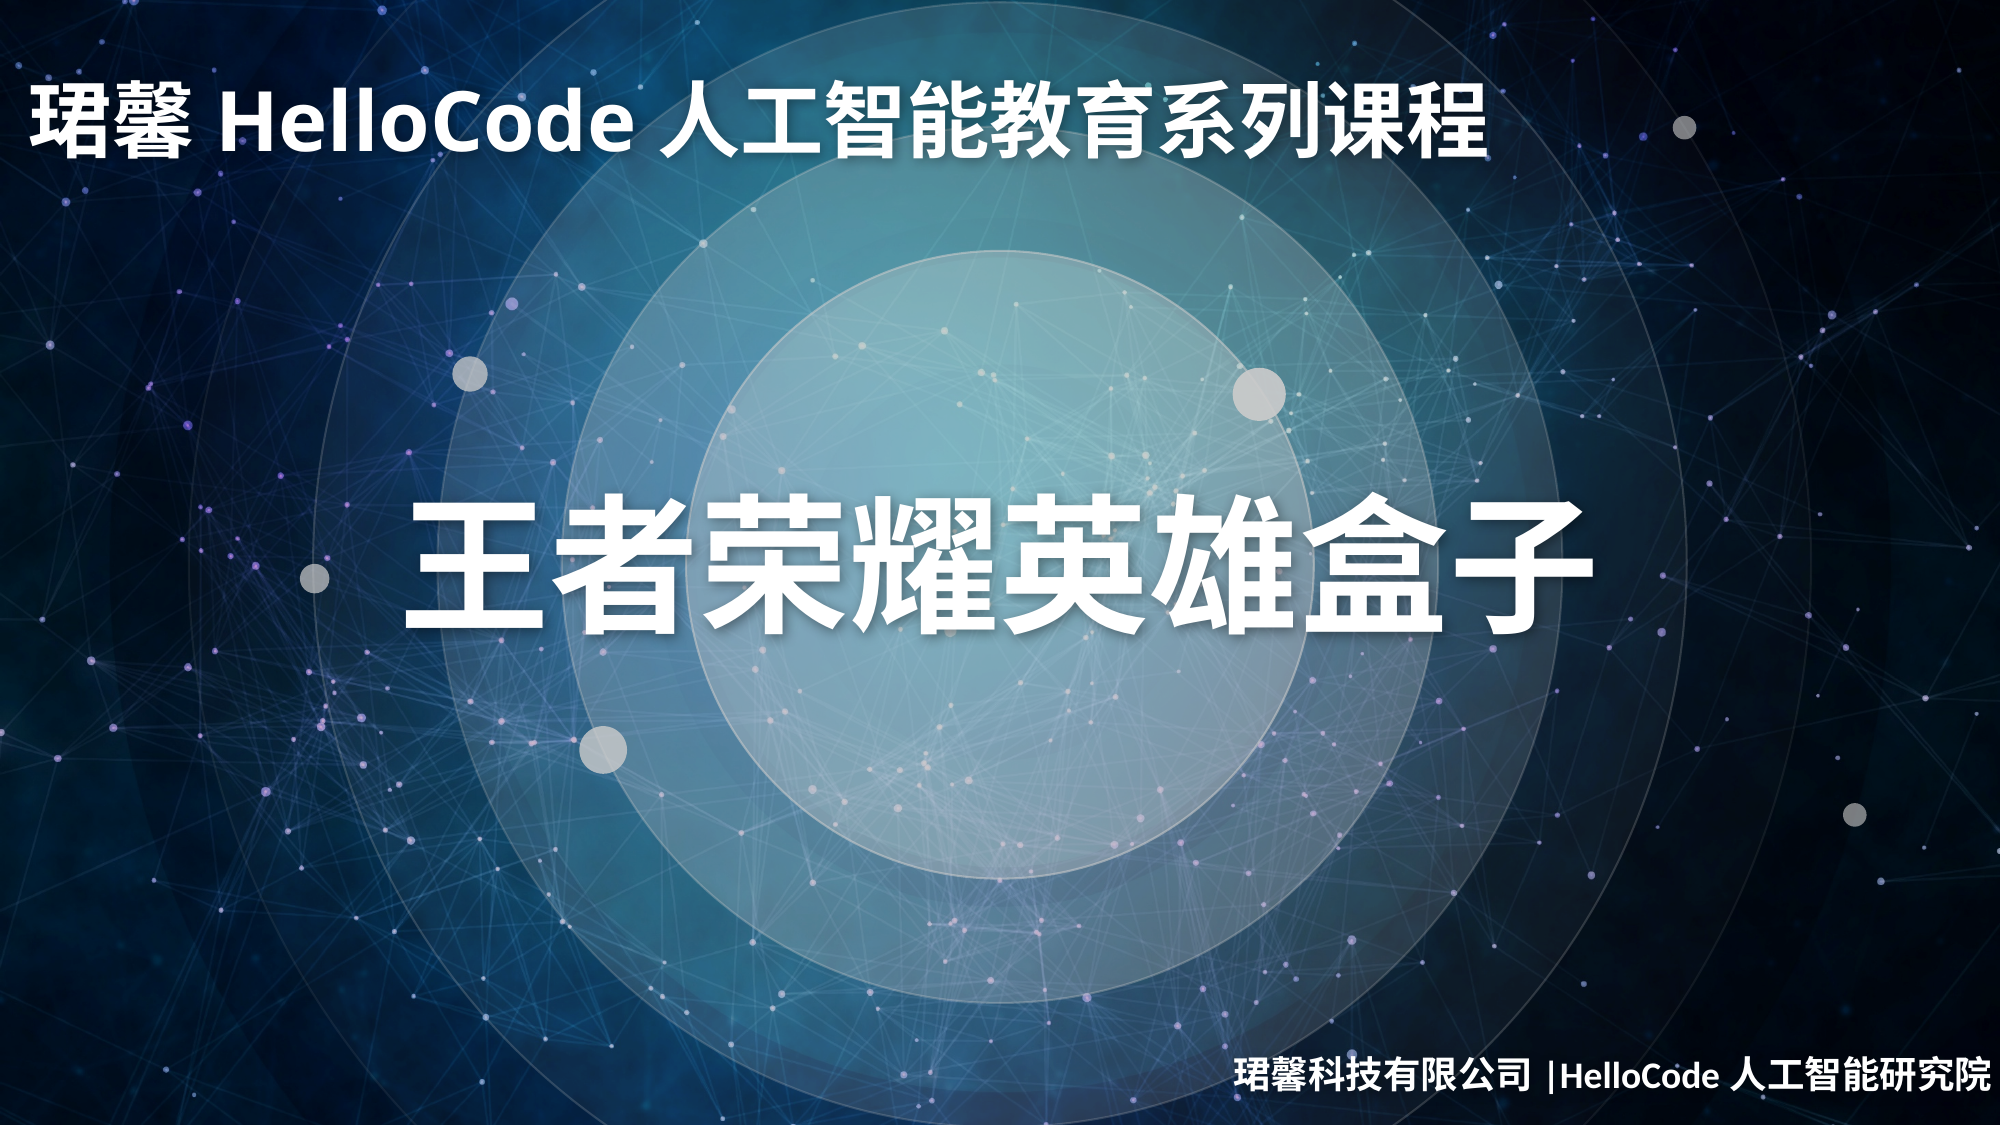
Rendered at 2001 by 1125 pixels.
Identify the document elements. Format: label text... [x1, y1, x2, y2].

text_box 珺馨HelloCode人工智能教育系列课程 [13, 60, 1505, 176]
text_box 珺馨科技有限公司|HelloCode人工智能研究院 [1218, 1044, 2000, 1104]
text_box 王者荣耀英雄盒子 [292, 464, 1708, 659]
text_box [0, 0, 2000, 1125]
